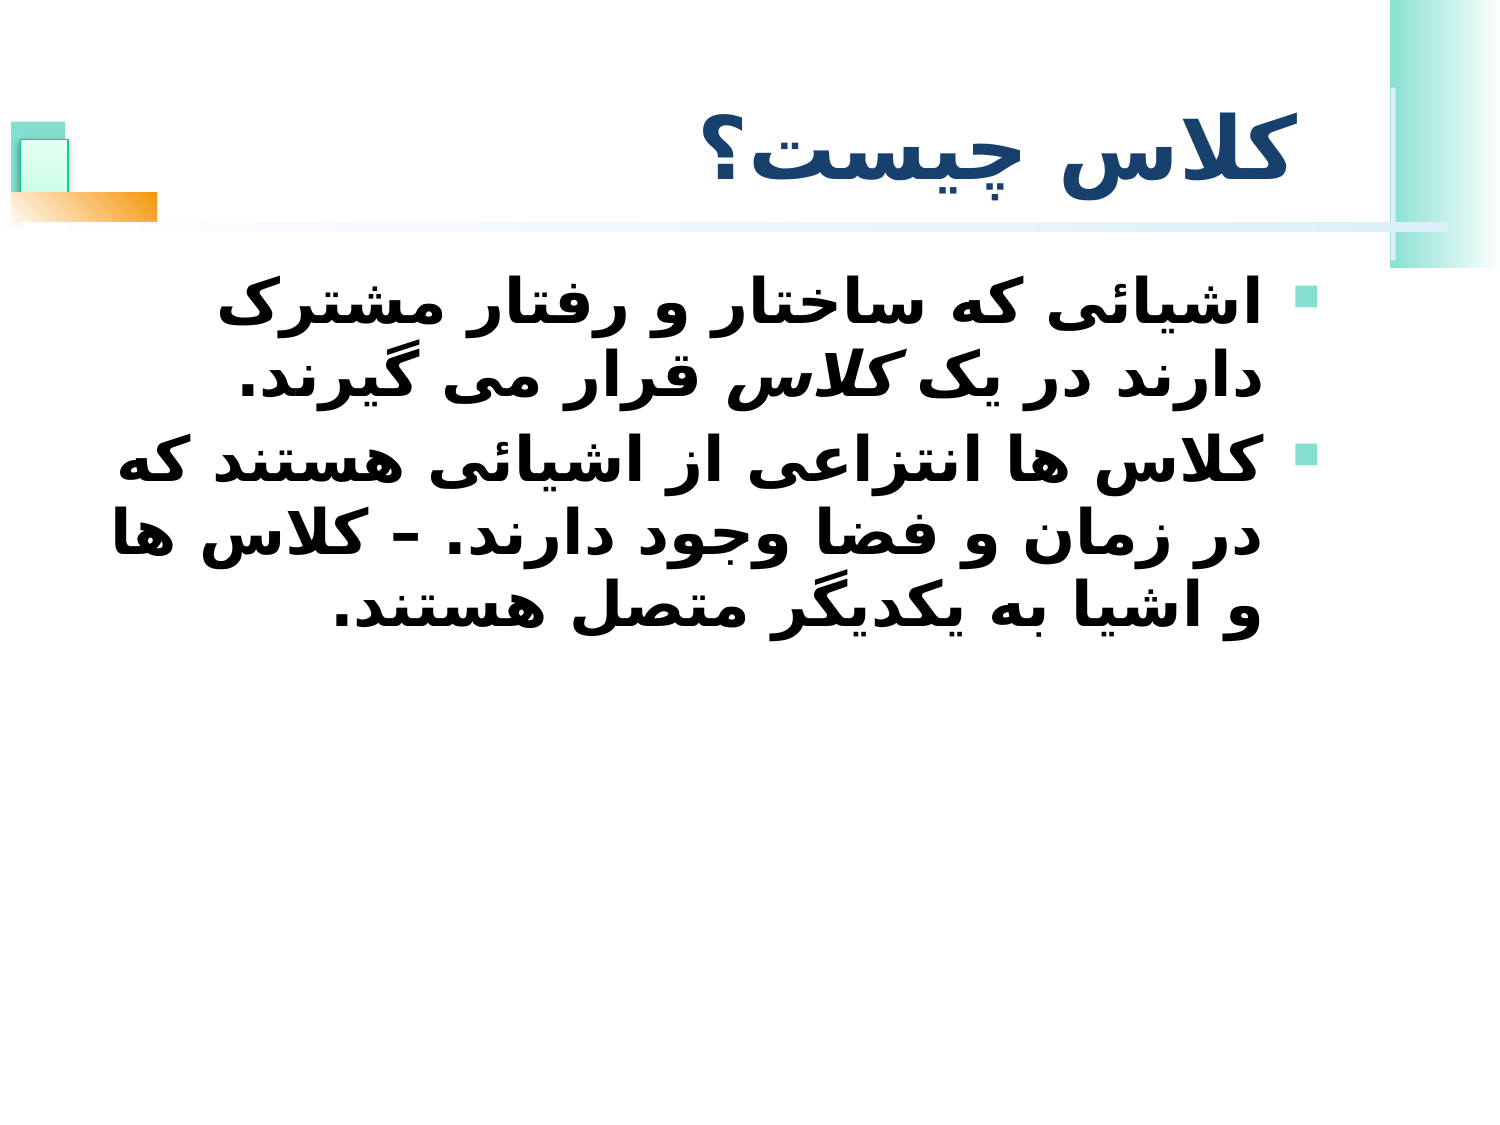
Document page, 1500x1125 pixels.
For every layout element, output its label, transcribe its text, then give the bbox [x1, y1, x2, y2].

title کلاس چیست؟ [46, 19, 1313, 208]
list اشیائی که ساختار و رفتار مشترک دارند در یک کلاس قرار می گیرند. کلاس ها انتزاعی از اشیائی هستند که در زمان و فضا وجود دارند. – کلاس ها و اشیا به یکدیگر متصل هستند. [58, 257, 1337, 1044]
